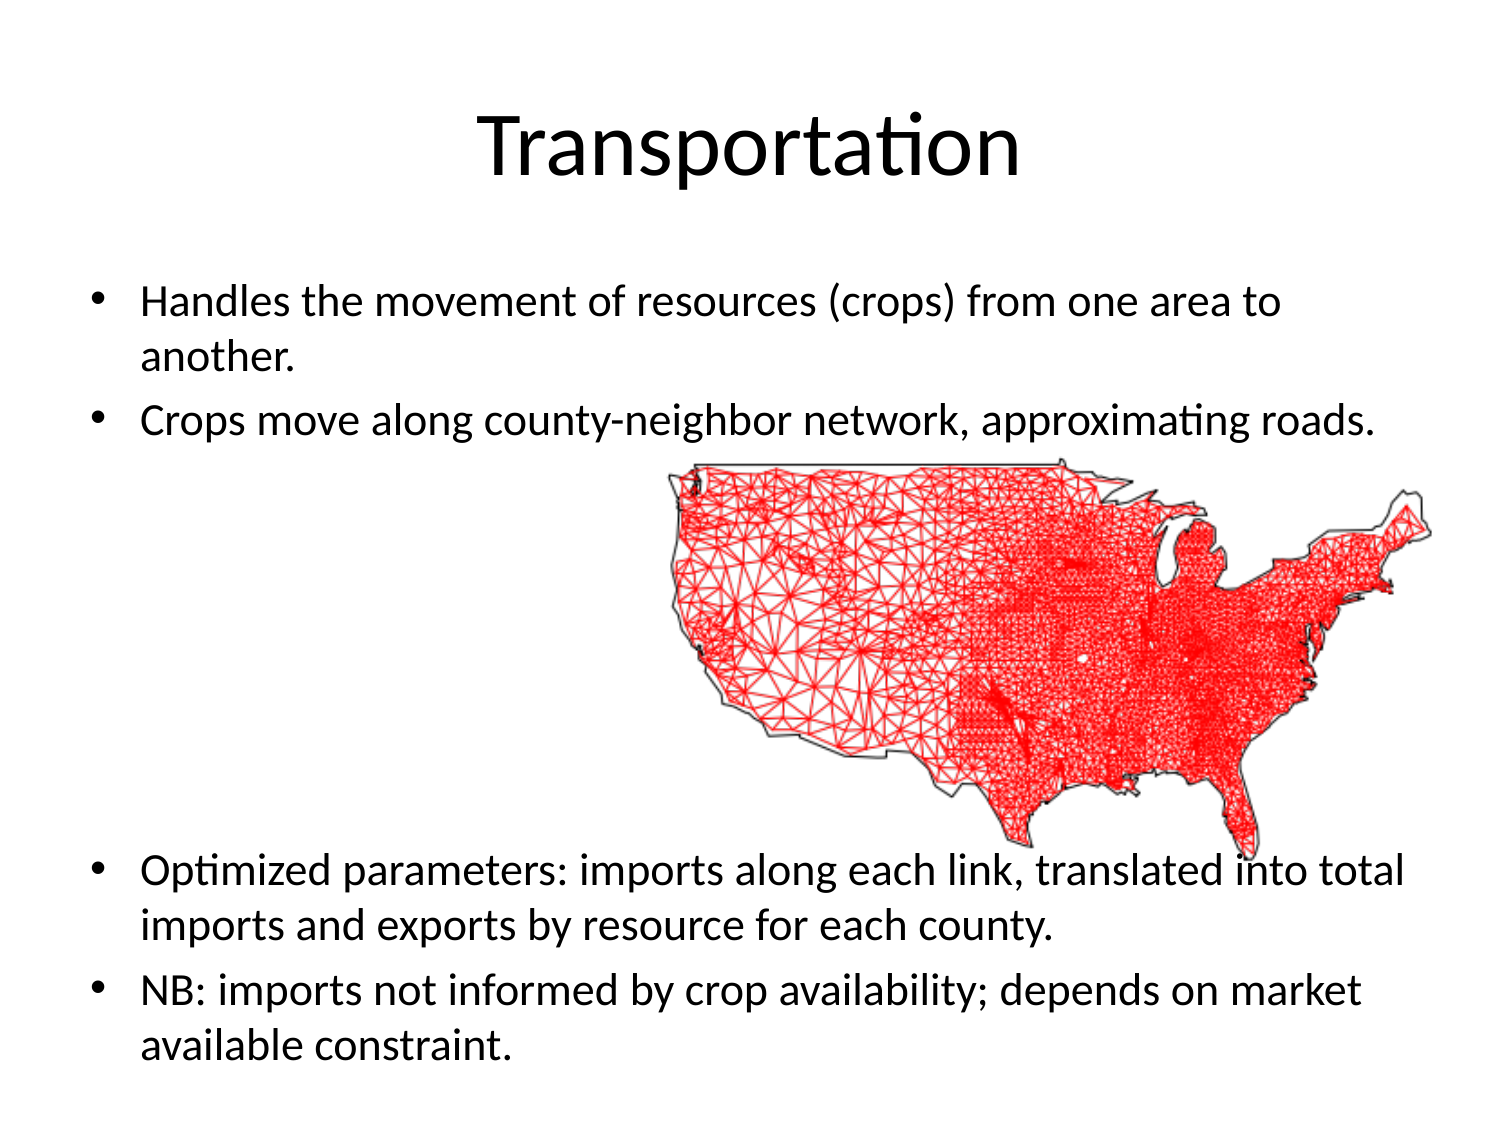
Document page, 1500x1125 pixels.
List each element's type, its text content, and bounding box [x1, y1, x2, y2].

list Handles the movement of resources (crops) from one area to another. Crops move along county-neighbor network, approximating roads. Optimized parameters: imports along each link, translated into total imports and exports by resource for each county. NB: imports not informed by crop availability; depends on market available constraint. [75, 262, 1425, 1125]
title Transportation [75, 45, 1425, 233]
picture [655, 453, 1436, 866]
